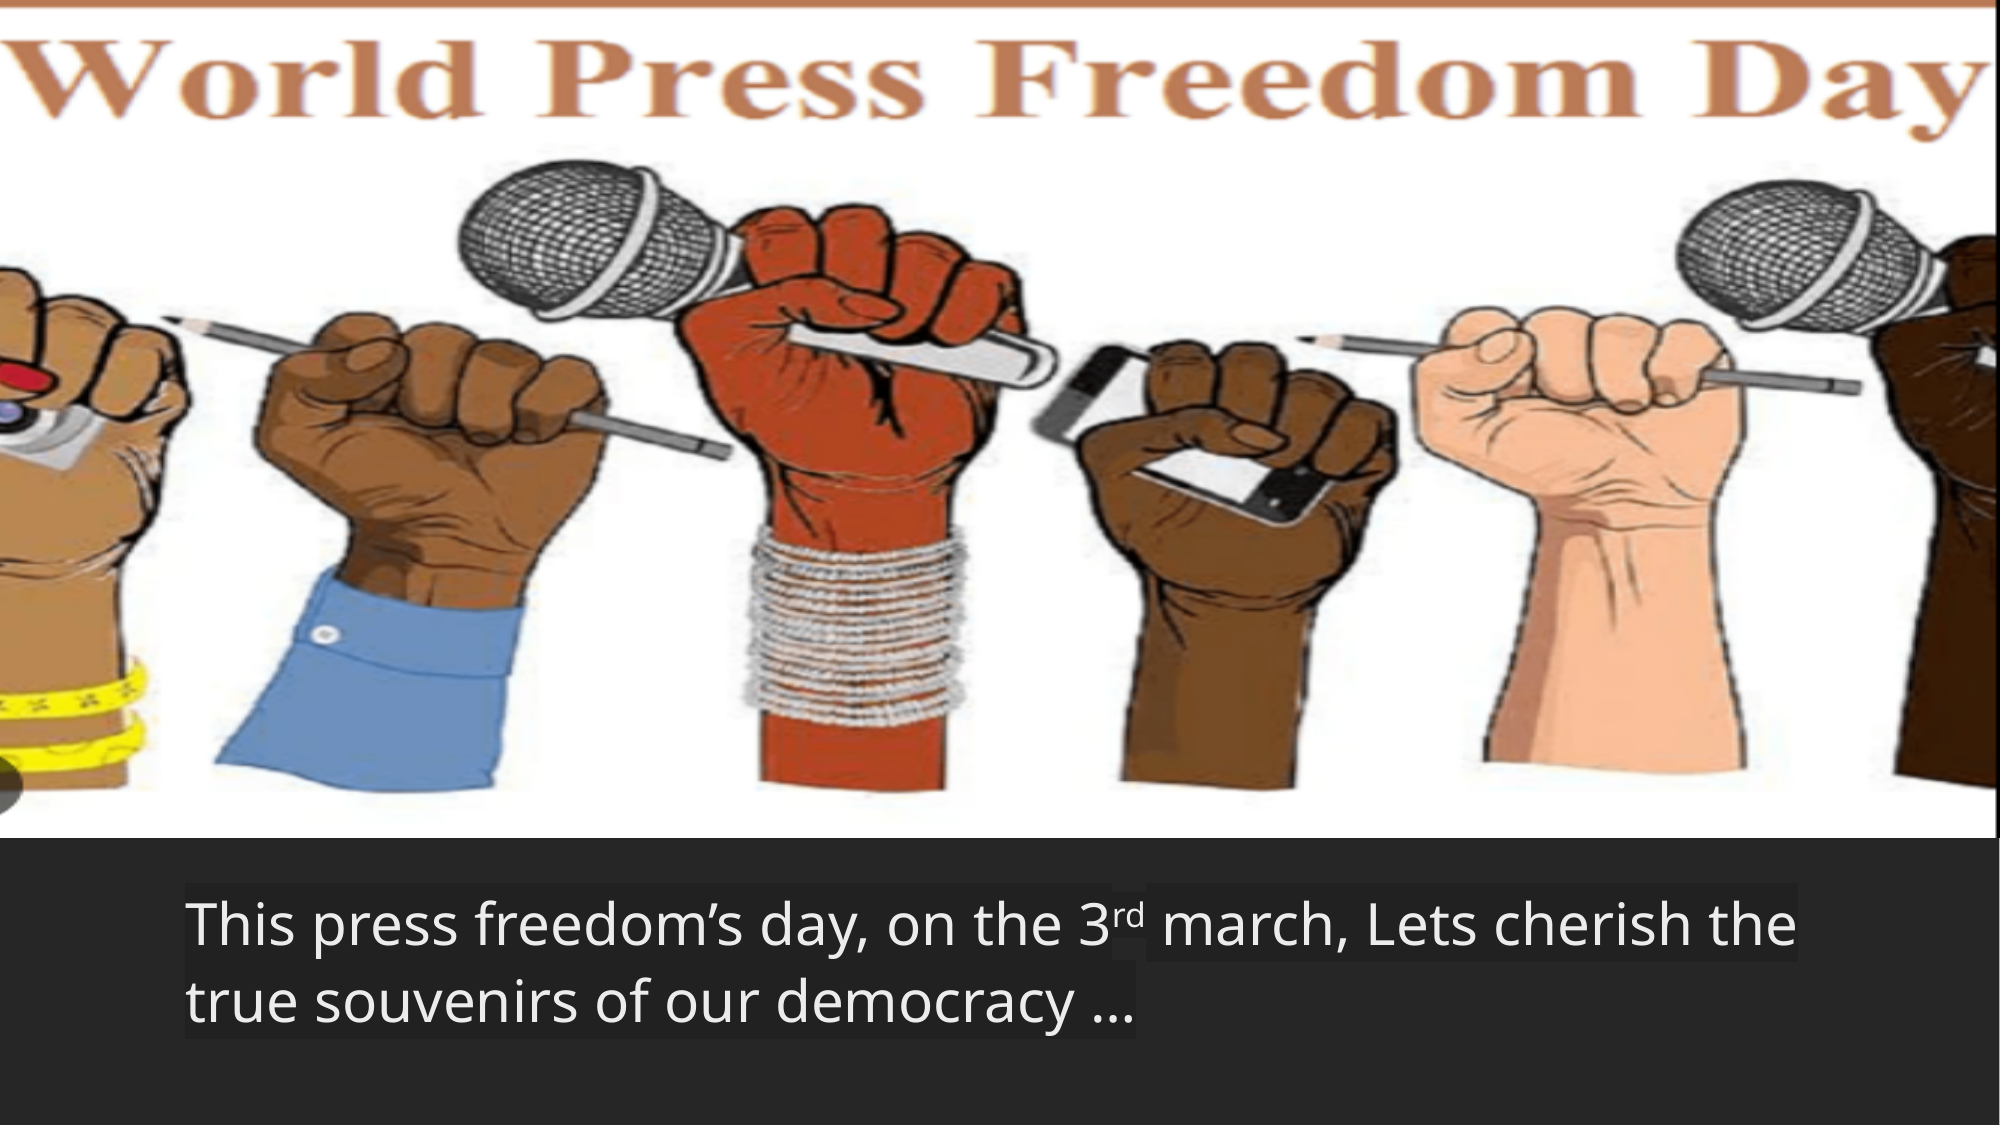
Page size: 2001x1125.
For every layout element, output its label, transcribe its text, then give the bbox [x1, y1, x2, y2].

list This press freedom’s day, on the 3rd march, Lets cherish the true souvenirs of our democracy … [170, 879, 1830, 1065]
picture [0, 0, 2000, 838]
